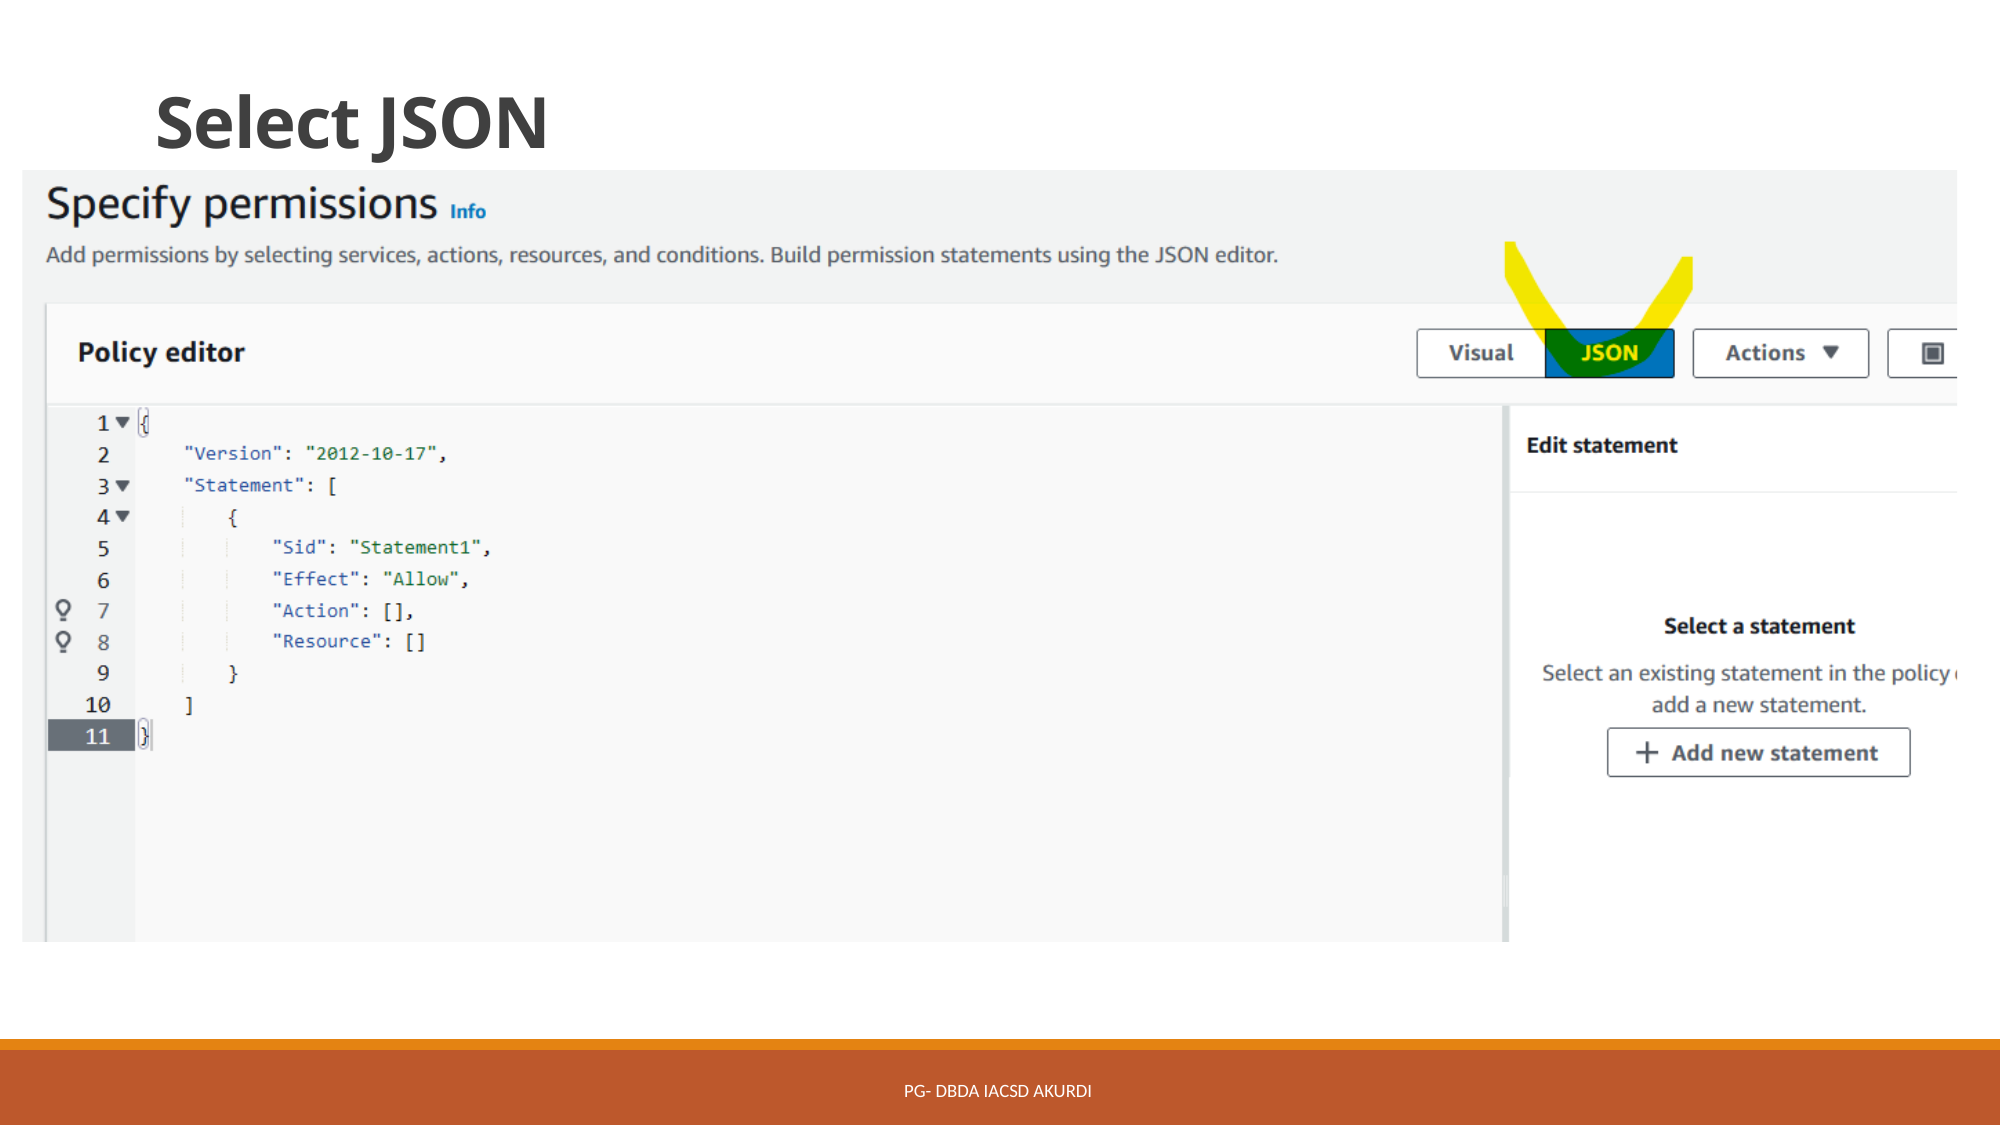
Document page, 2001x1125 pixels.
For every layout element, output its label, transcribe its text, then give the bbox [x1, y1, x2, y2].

picture [21, 169, 1958, 943]
title Select JSON [140, 68, 1866, 165]
footer PG- DBDA IACSD Akurdi [604, 1059, 1396, 1120]
